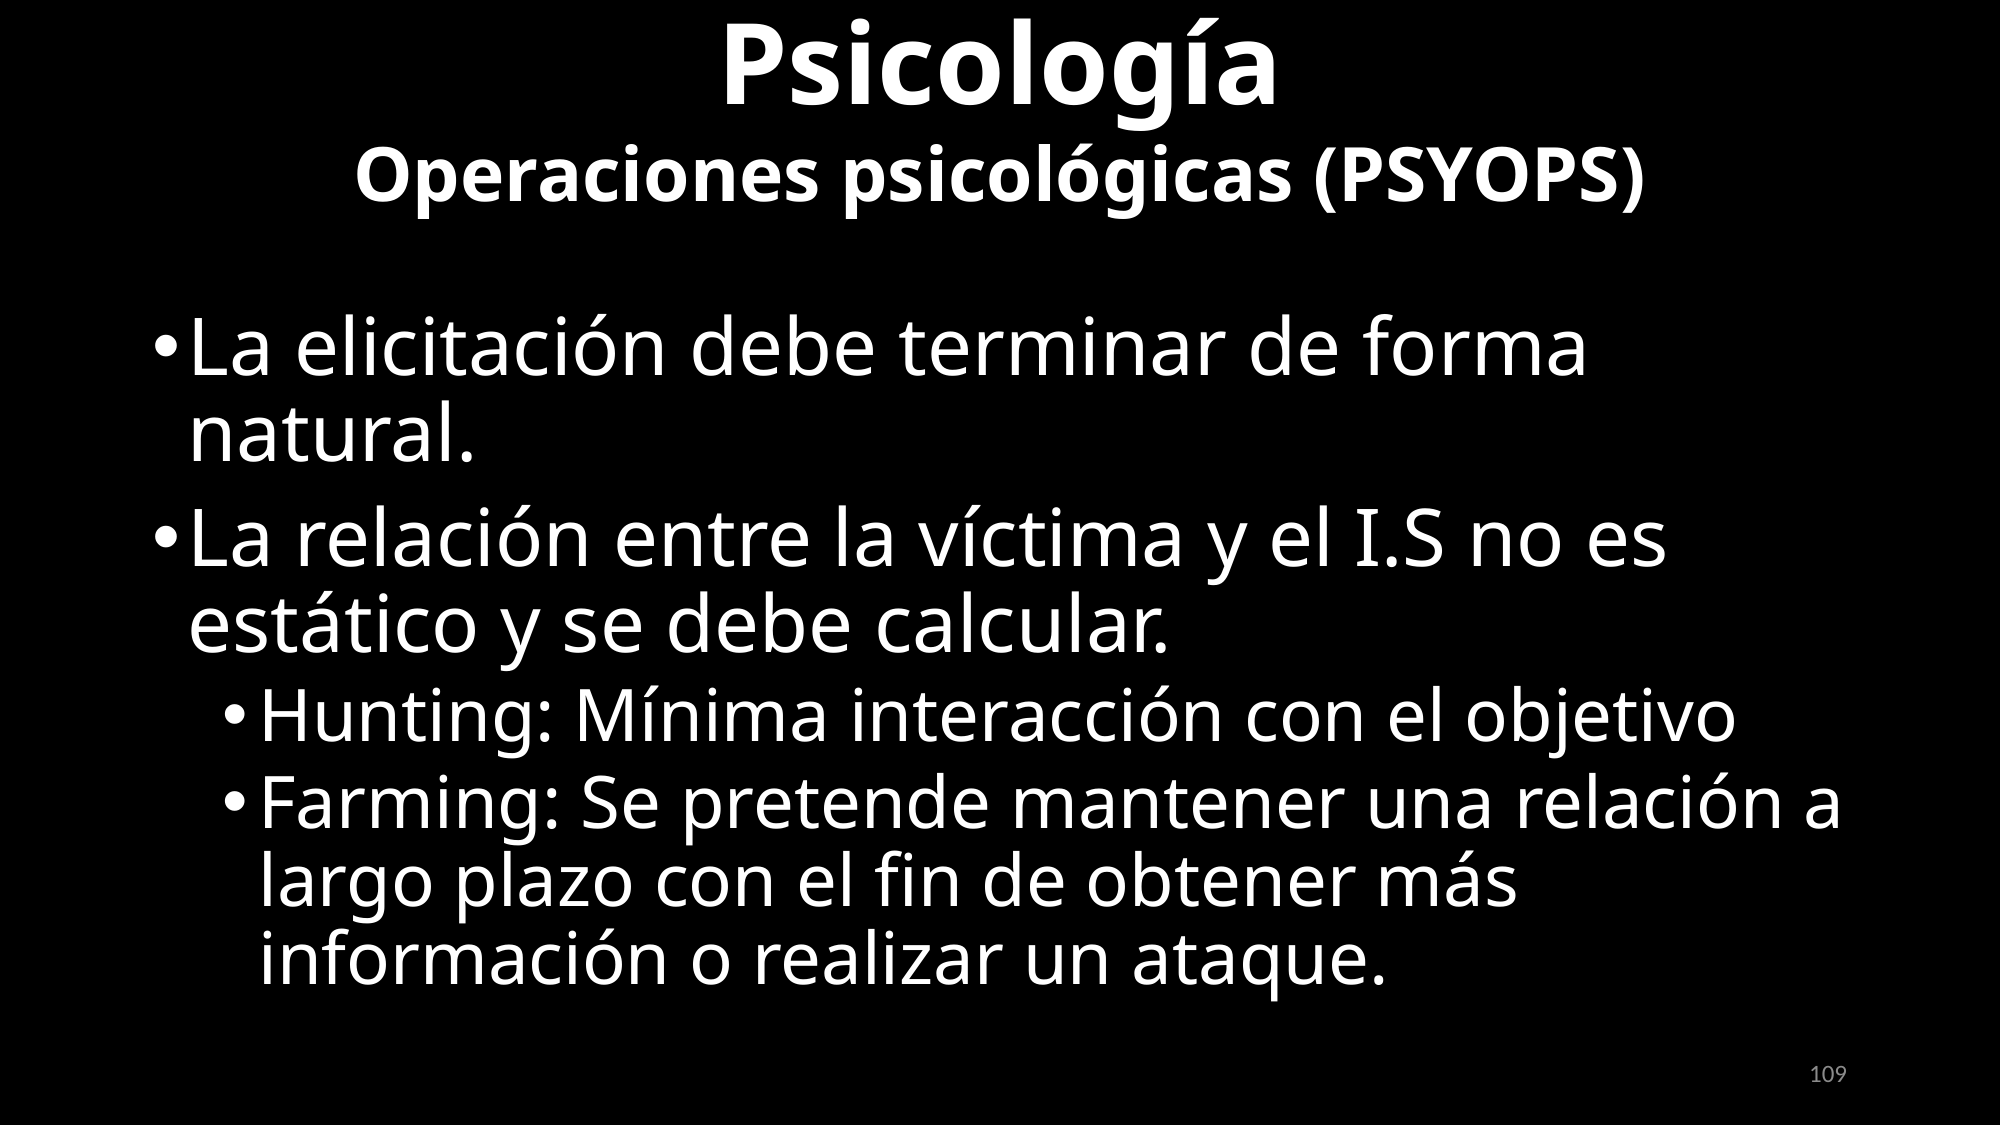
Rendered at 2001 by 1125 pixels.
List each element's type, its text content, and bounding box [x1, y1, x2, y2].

text_box Psicología Operaciones psicológicas (PSYOPS) [0, 0, 2000, 315]
list La elicitación debe terminar de forma natural. La relación entre la víctima y el I.S no es estático y se debe calcular. Hunting: Mínima interacción con el objetivo Farming: Se pretende mantener una relación a largo plazo con el fin de obtener más información o realizar un ataque. [137, 315, 1863, 1014]
slide_number 109 [1412, 1042, 1863, 1103]
